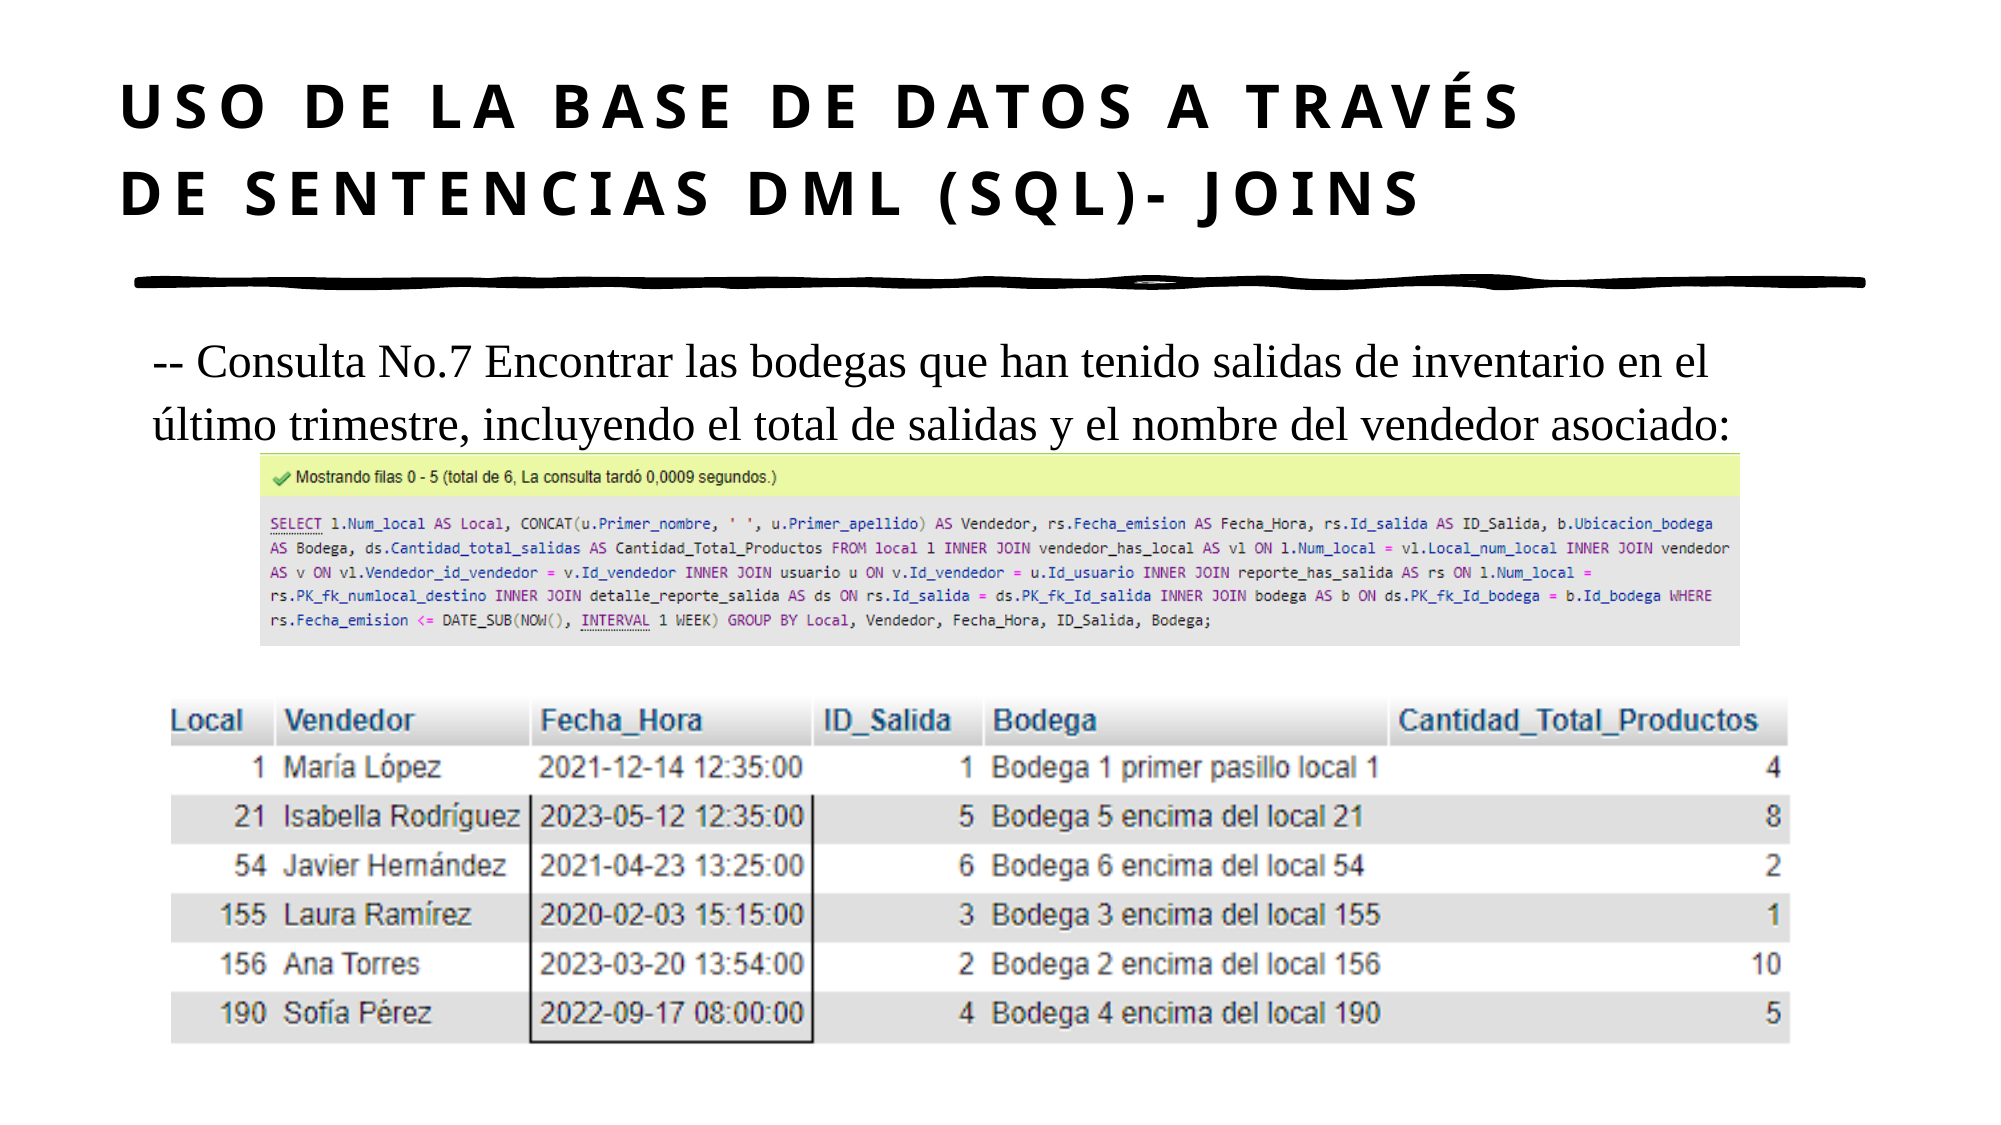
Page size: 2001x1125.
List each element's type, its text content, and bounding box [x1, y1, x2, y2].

picture [260, 453, 1740, 646]
text_box USO DE LA BASE DE DATOS A TRAVÉS DE SENTENCIAS DML (SQL)- JOINS [103, 17, 1750, 235]
picture [171, 680, 1810, 1049]
list -- Consulta No.7 Encontrar las bodegas que han tenido salidas de inventario en el último trimestre, incluyendo el total de salidas y el nombre del vendedor asociado: [137, 316, 1800, 488]
